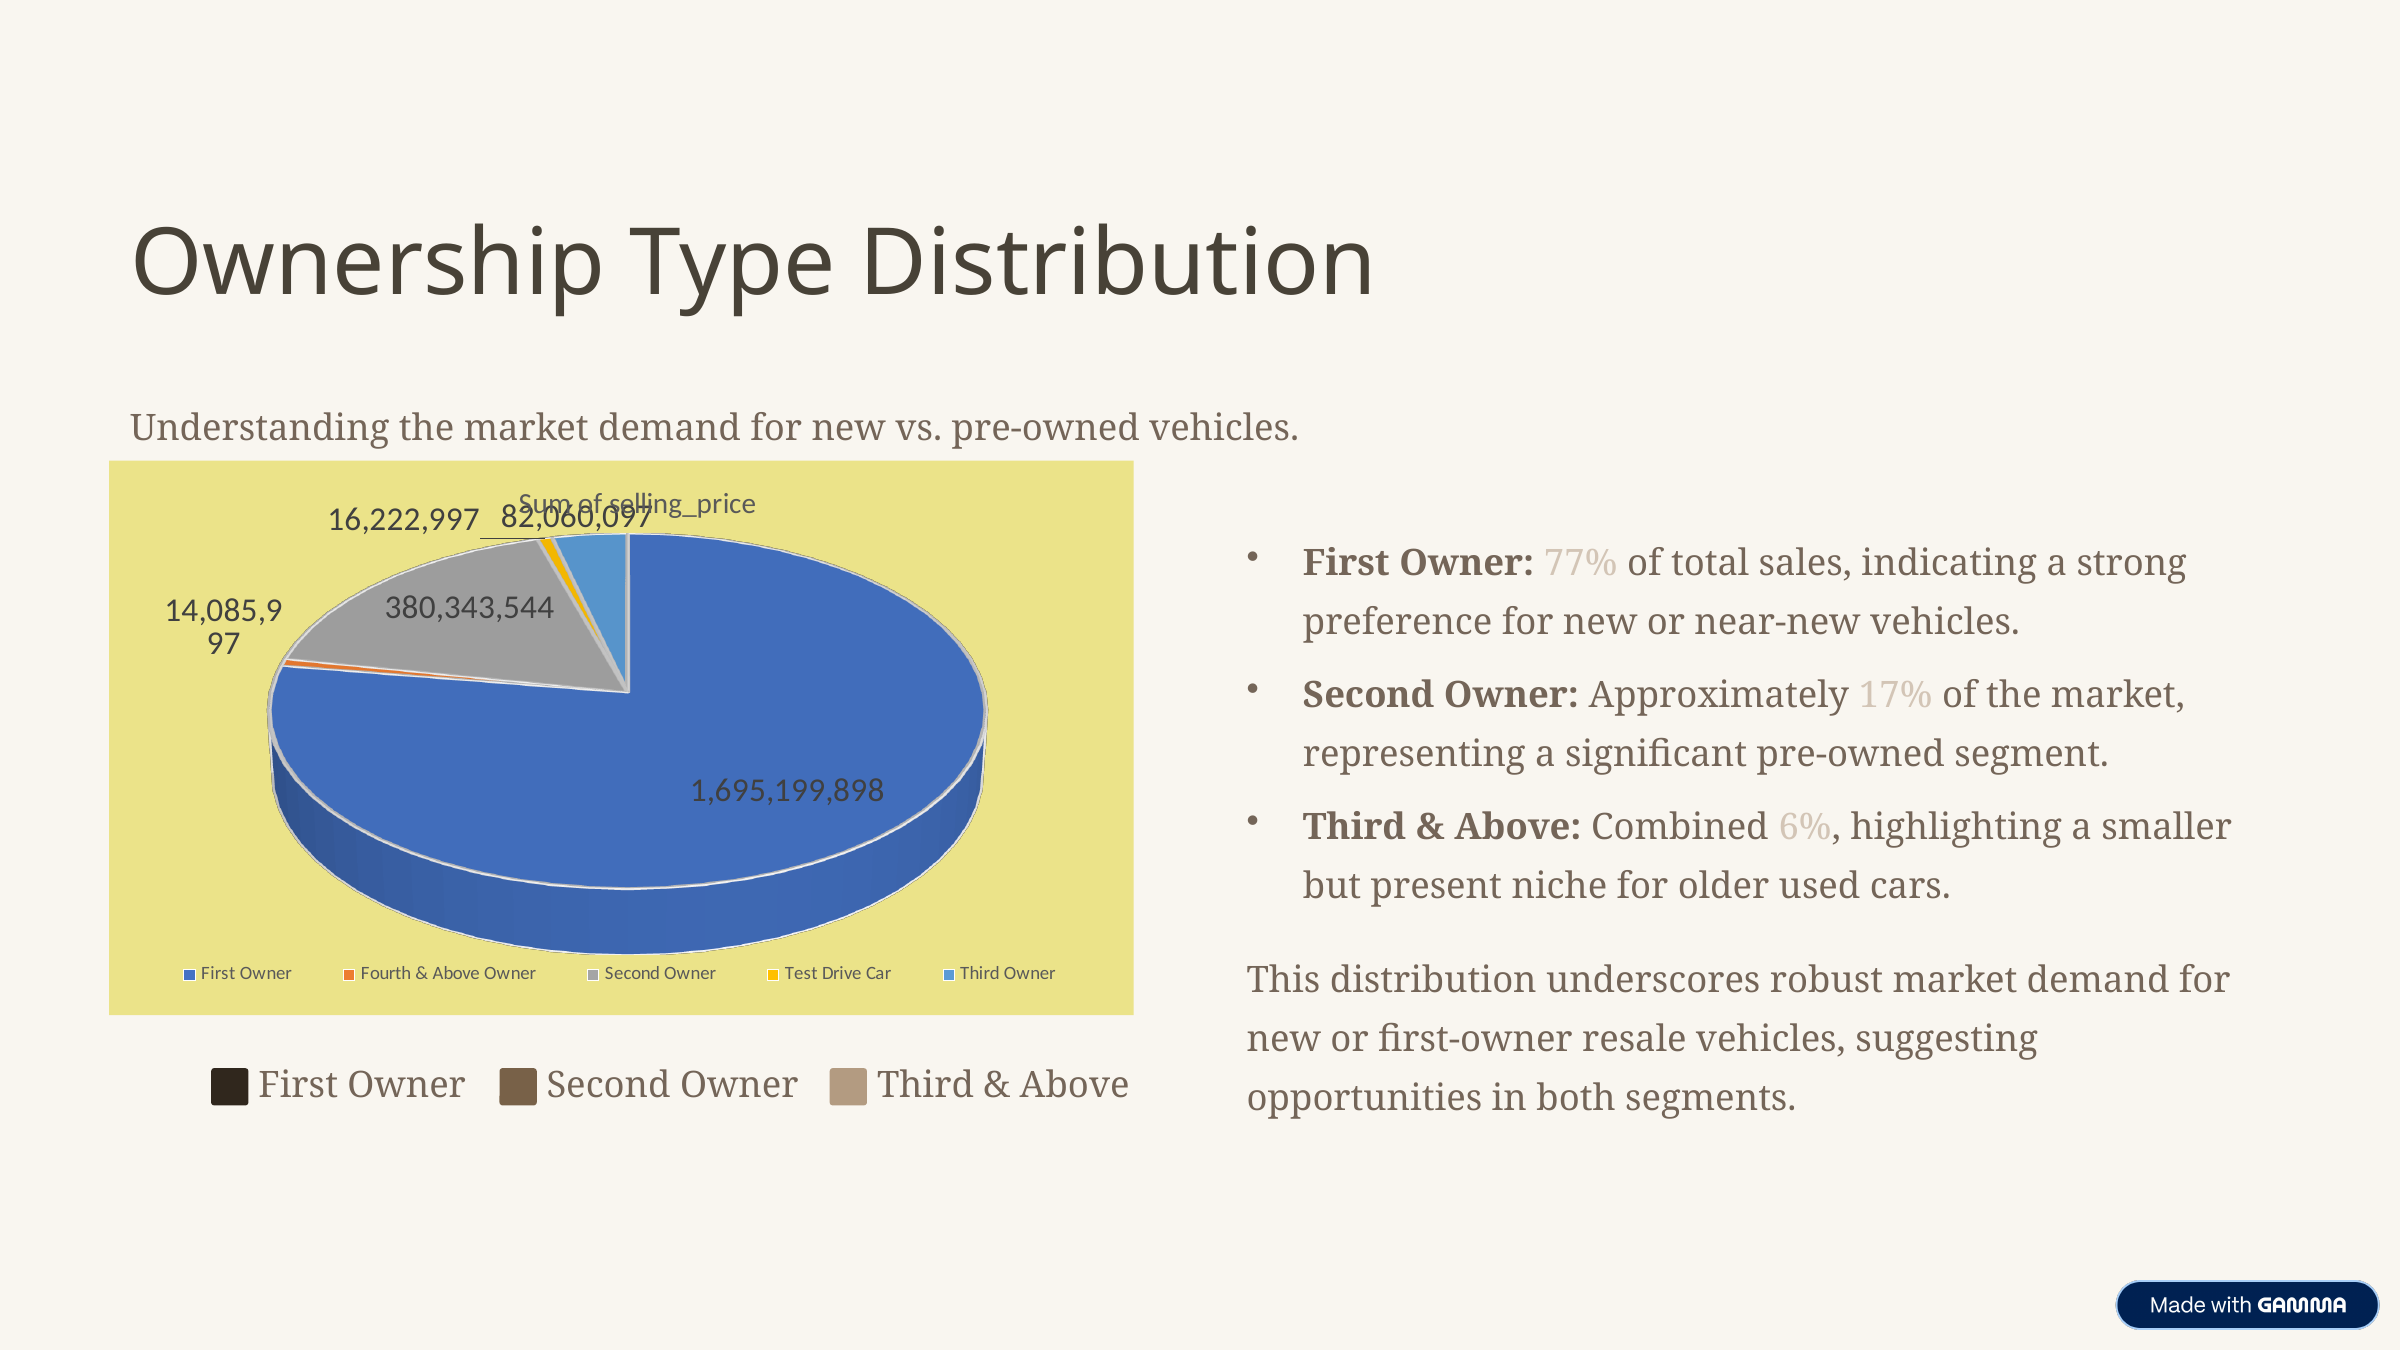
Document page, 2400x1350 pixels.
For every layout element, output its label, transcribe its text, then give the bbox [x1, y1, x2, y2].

text_box First Owner: 77% of total sales, indicating a strong preference for new or near-new vehicles. [1246, 523, 2271, 643]
text_box Second Owner [546, 1068, 786, 1106]
text_box First Owner [258, 1068, 455, 1106]
picture [2106, 1271, 2389, 1339]
text_box Third & Above [877, 1068, 1116, 1106]
text_box [211, 1068, 249, 1106]
chart [109, 460, 1134, 1016]
text_box Third & Above: Combined 6%, highlighting a smaller but present niche for older used cars. [1246, 787, 2271, 907]
text_box [829, 1068, 867, 1106]
text_box Ownership Type Distribution [130, 197, 1468, 315]
text_box Understanding the market demand for new vs. pre-owned vehicles. [130, 388, 2270, 448]
text_box Second Owner: Approximately 17% of the market, representing a significant pre-owned segment. [1246, 655, 2271, 775]
text_box [499, 1068, 537, 1106]
text_box This distribution underscores robust market demand for new or first-owner resale vehicles, suggesting opportunities in both segments. [1246, 940, 2271, 1119]
